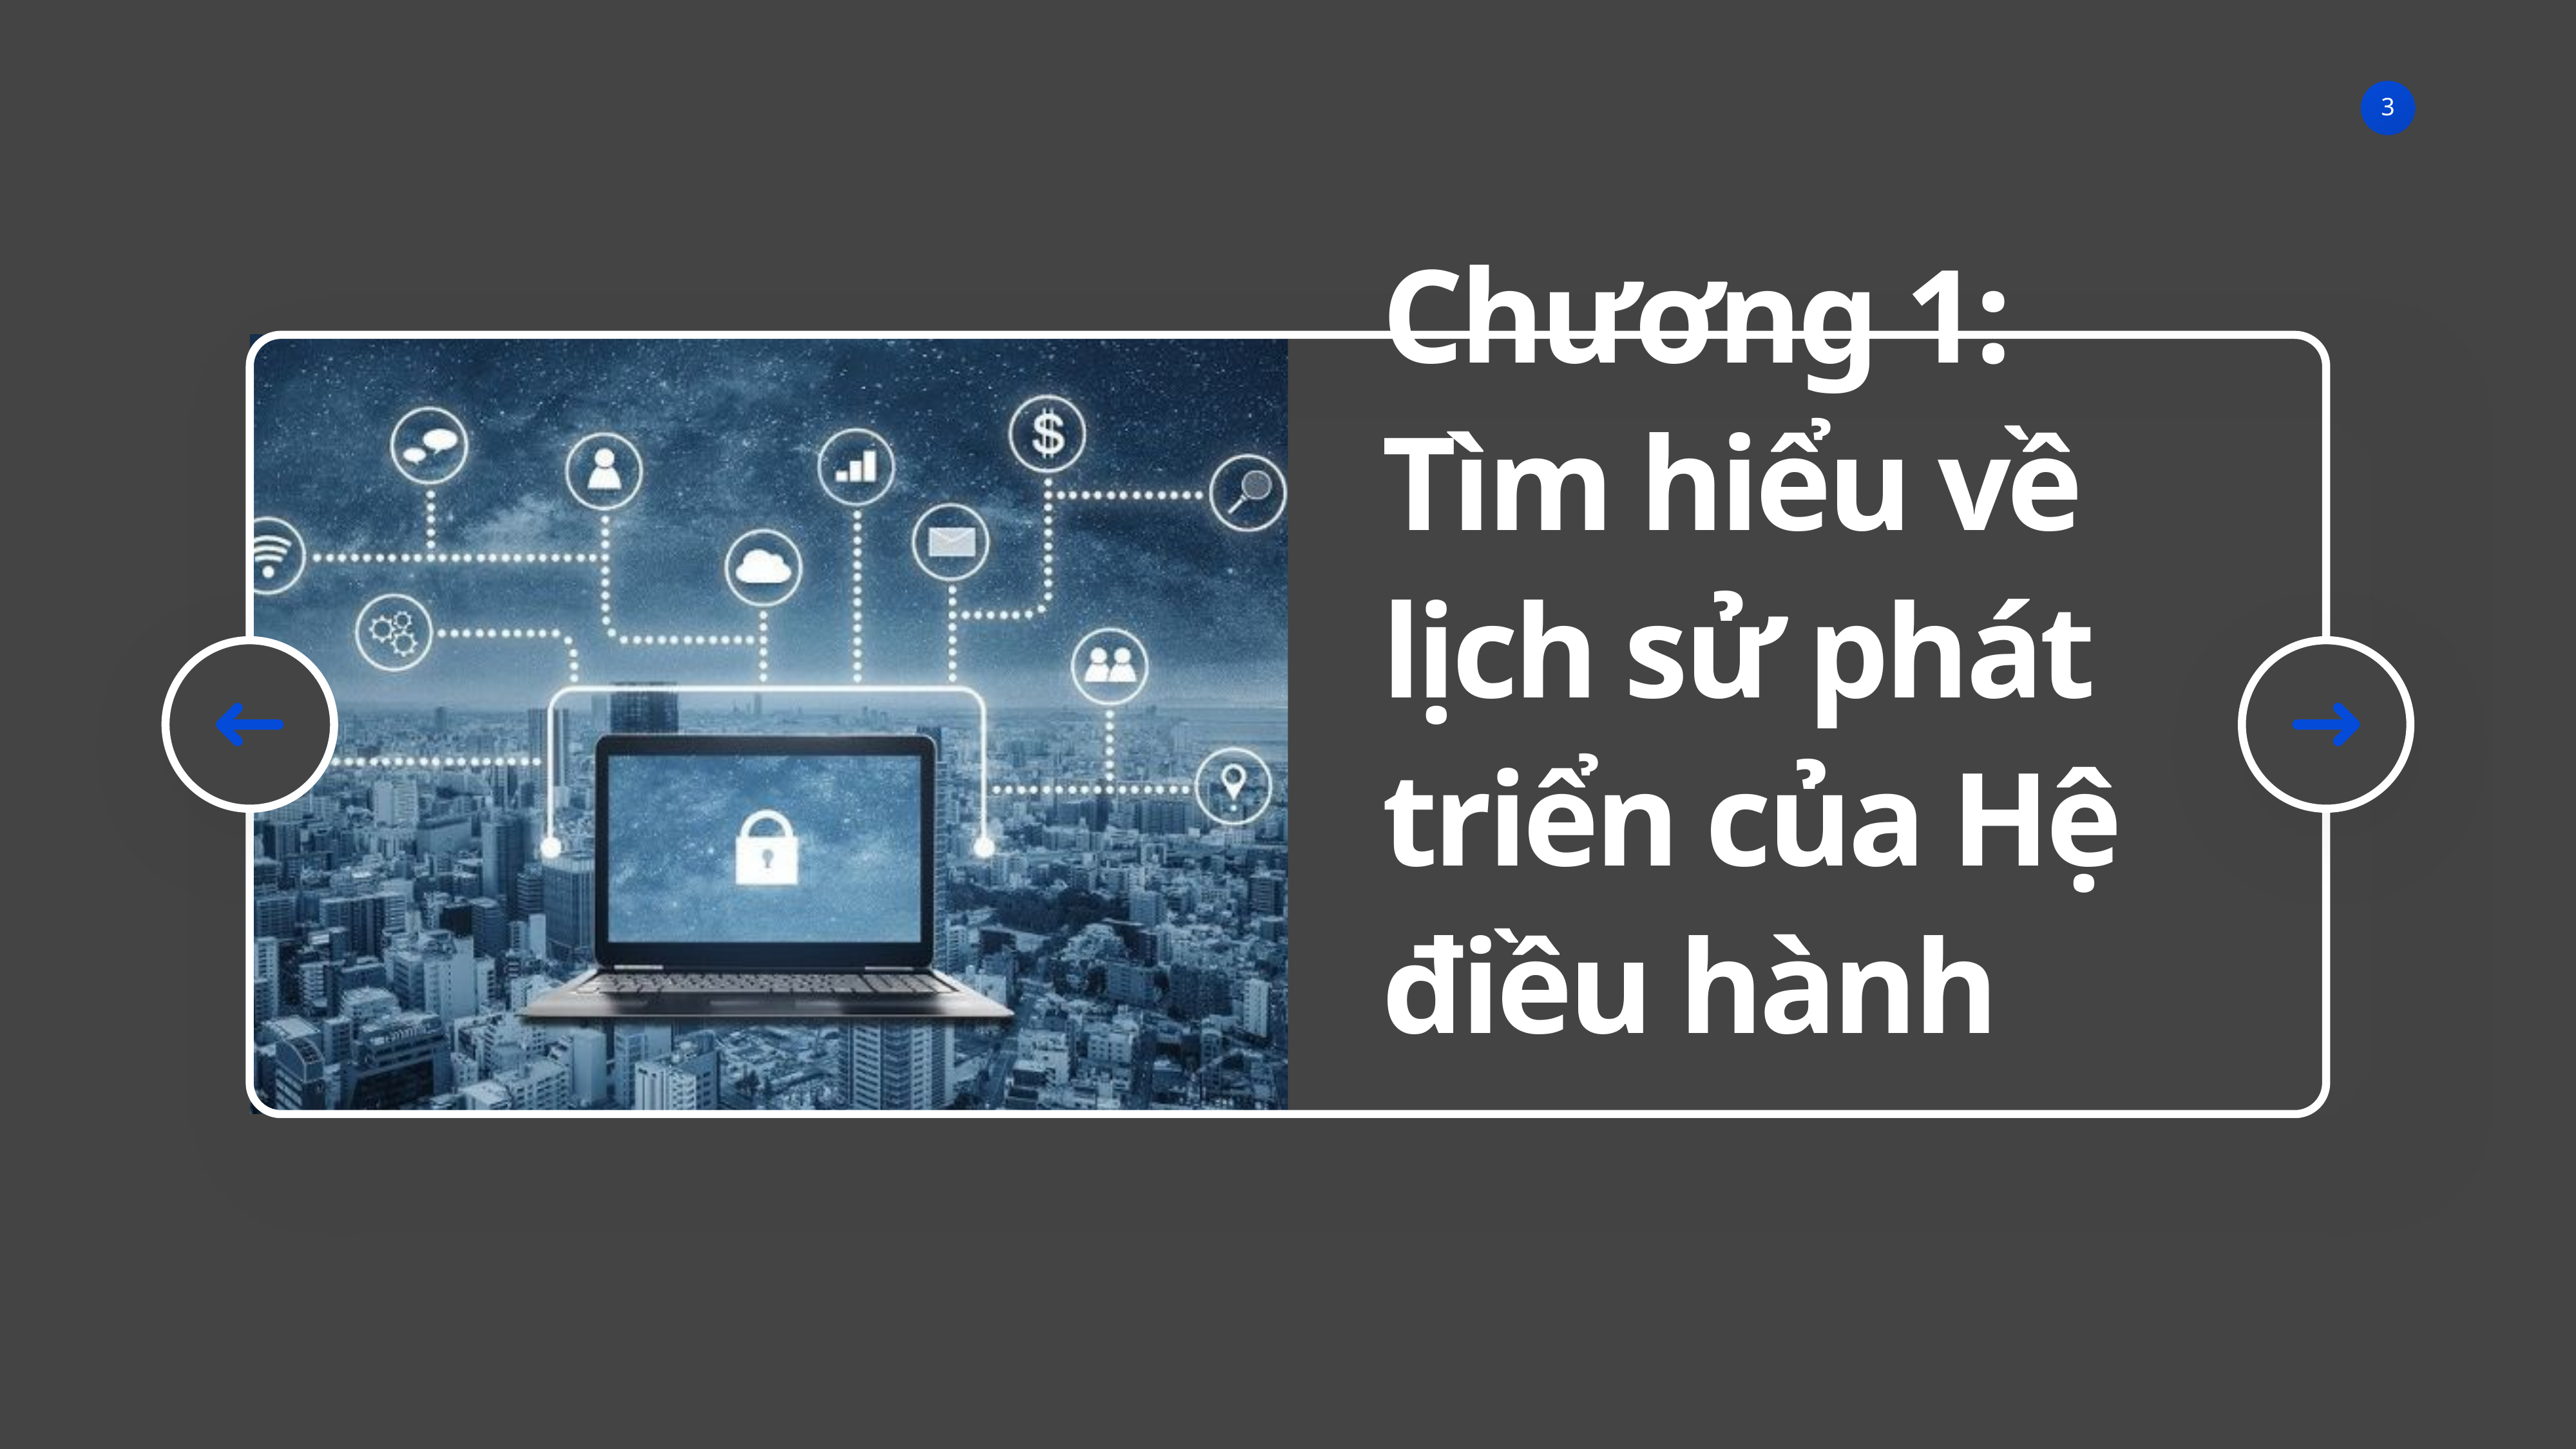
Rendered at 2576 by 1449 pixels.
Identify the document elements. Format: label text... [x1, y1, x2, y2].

text_box [274, 334, 2327, 1115]
picture [249, 334, 1288, 1114]
text_box [164, 639, 249, 810]
text_box [215, 702, 249, 747]
text_box [2291, 702, 2361, 747]
text_box Chương 1: Tìm hiểu về lịch sử phát triển của Hệ điều hành [1372, 216, 2170, 1065]
text_box [2241, 639, 2411, 810]
